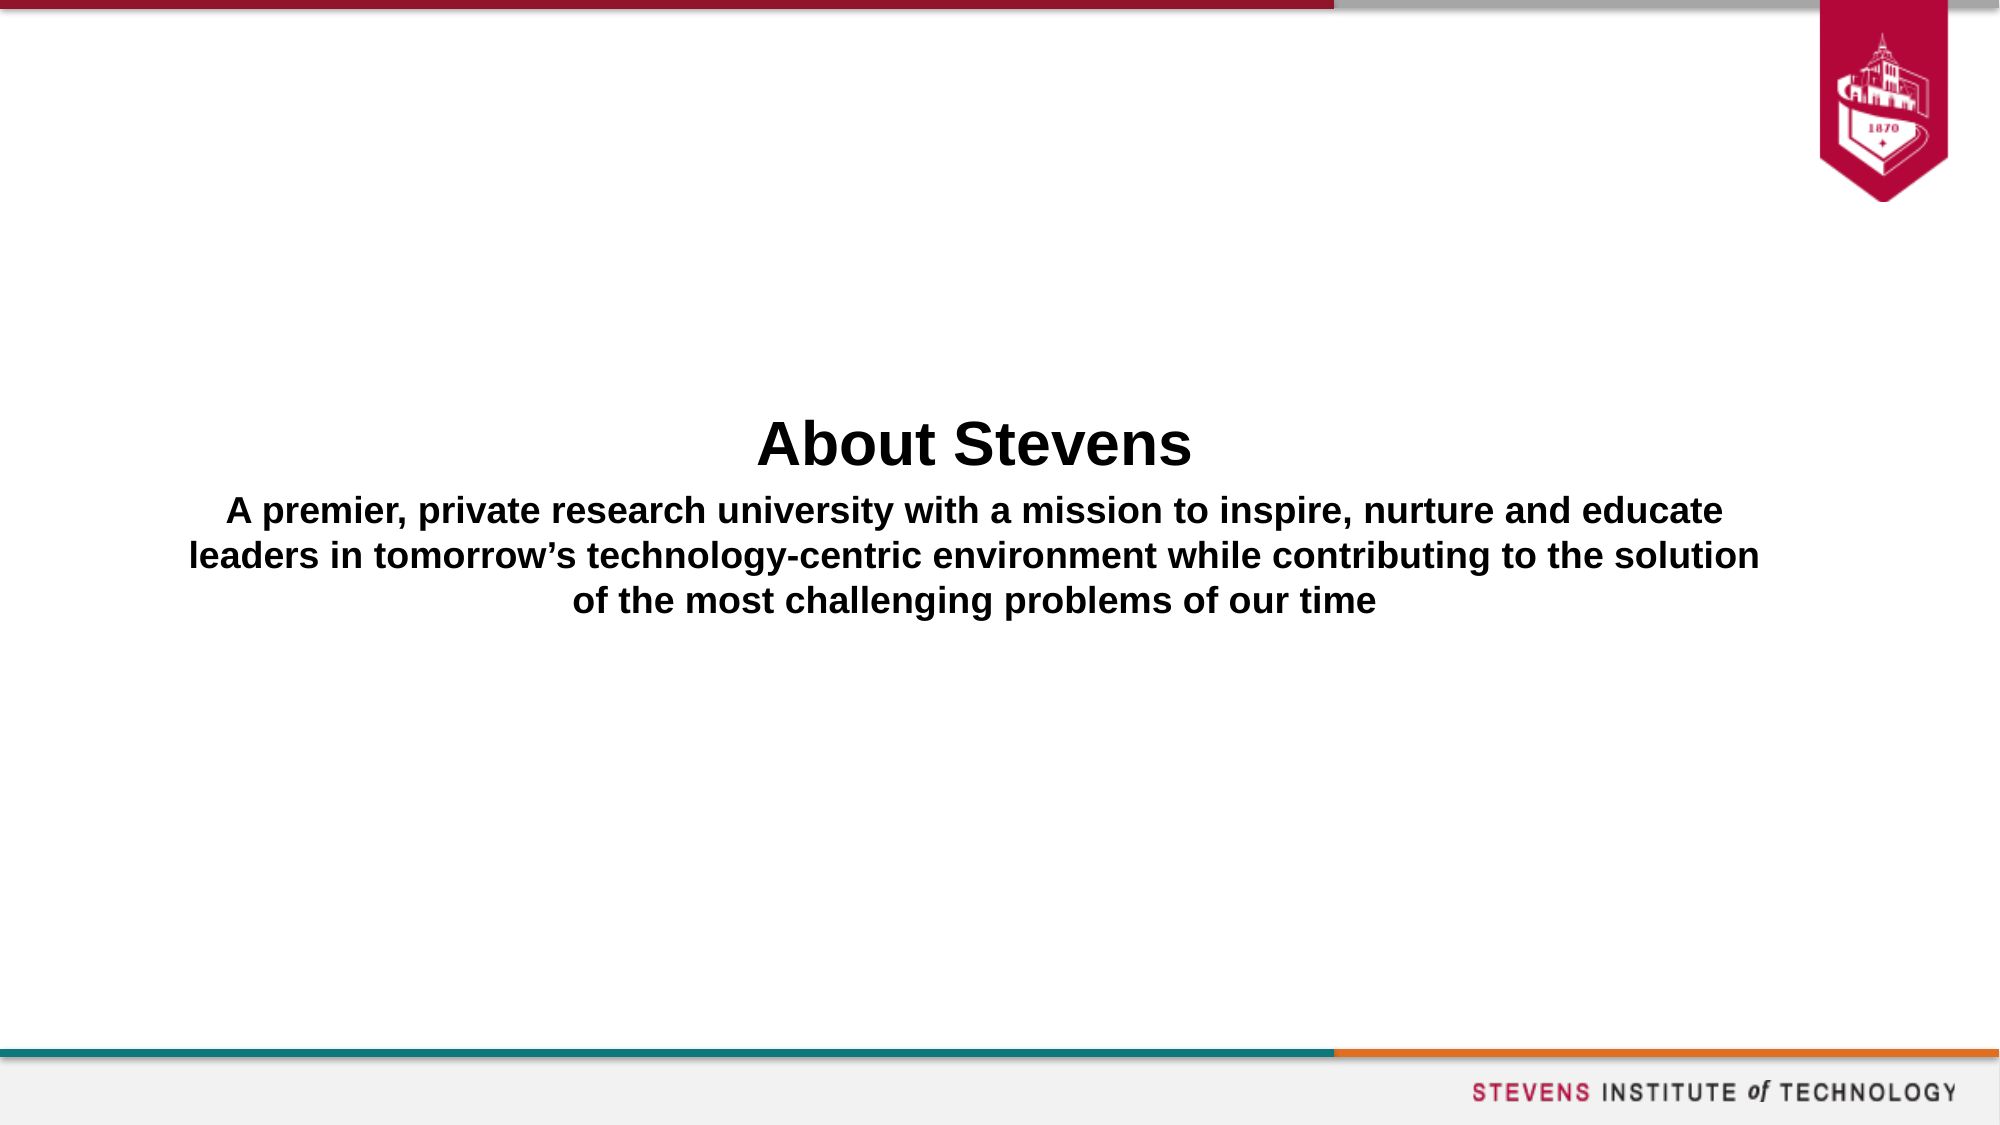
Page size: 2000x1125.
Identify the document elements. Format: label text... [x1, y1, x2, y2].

list About Stevens A premier, private research university with a mission to inspire, nurture and educate leaders in tomorrow’s technology-centric environment while contributing to the solution of the most challenging problems of our time [152, 425, 1799, 739]
